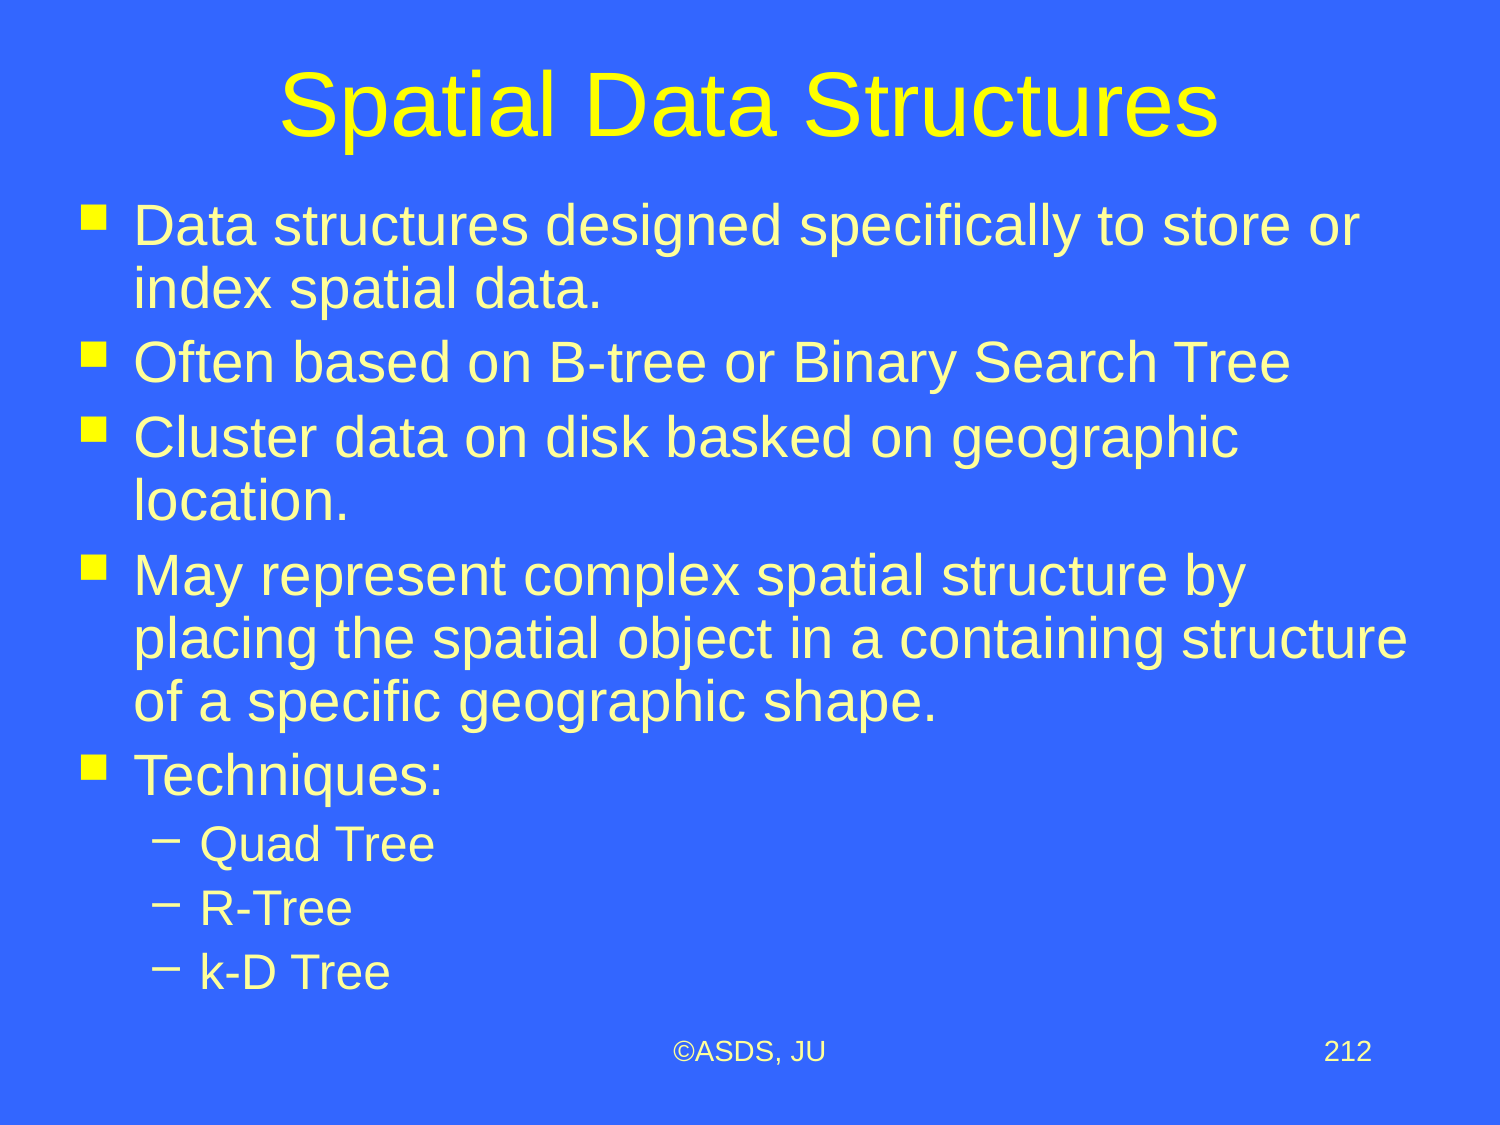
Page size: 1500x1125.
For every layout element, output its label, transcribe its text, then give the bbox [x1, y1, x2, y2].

list Data structures designed specifically to store or index spatial data. Often based on B-tree or Binary Search Tree Cluster data on disk basked on geographic location. May represent complex spatial structure by placing the spatial object in a containing structure of a specific geographic shape. Techniques: Quad Tree R-Tree k-D Tree [61, 186, 1463, 963]
title Spatial Data Structures [112, 0, 1388, 186]
slide_number 212 [1074, 1024, 1388, 1101]
footer ©ASDS, JU [511, 1024, 988, 1101]
